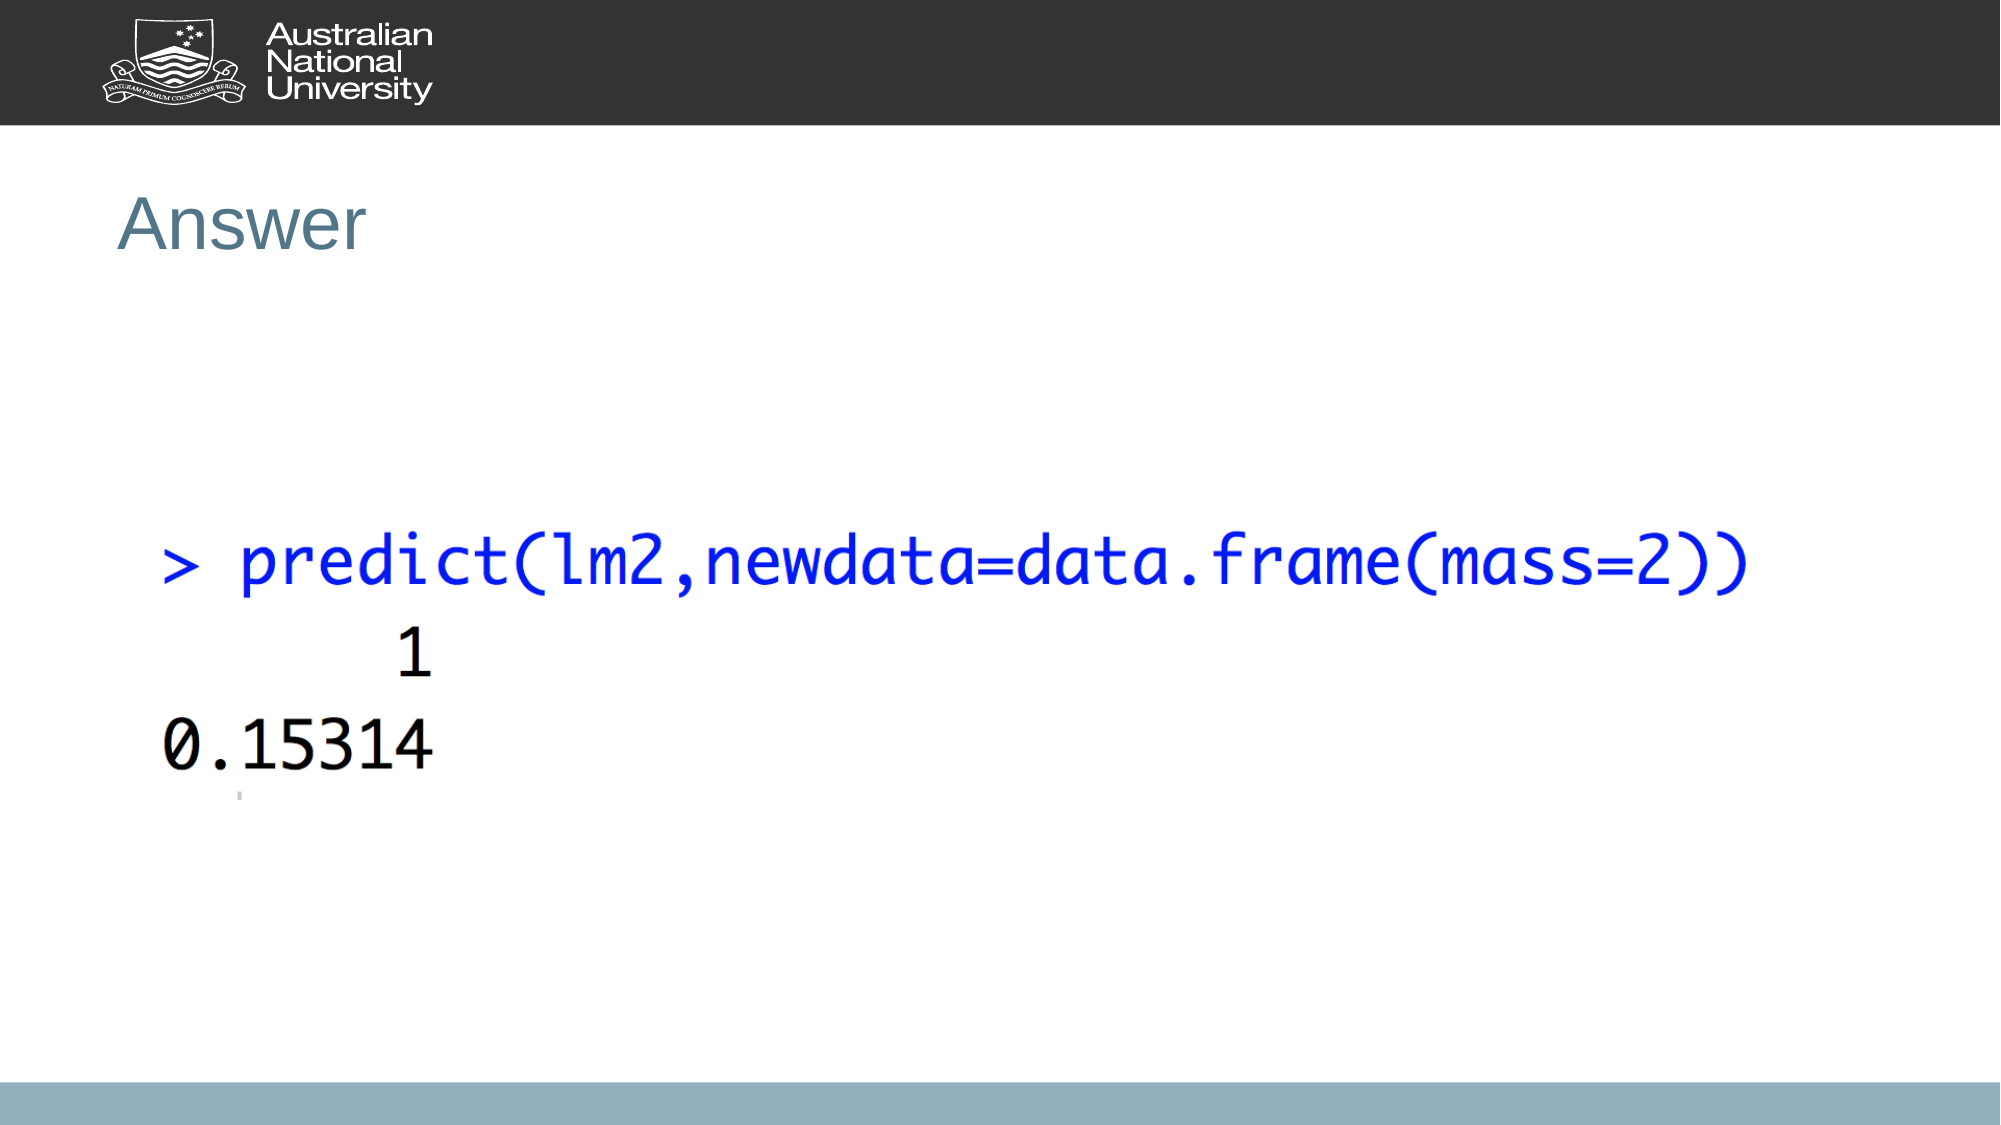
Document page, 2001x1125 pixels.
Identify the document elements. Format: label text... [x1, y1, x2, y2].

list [149, 520, 1850, 800]
title Answer [102, 125, 1903, 313]
